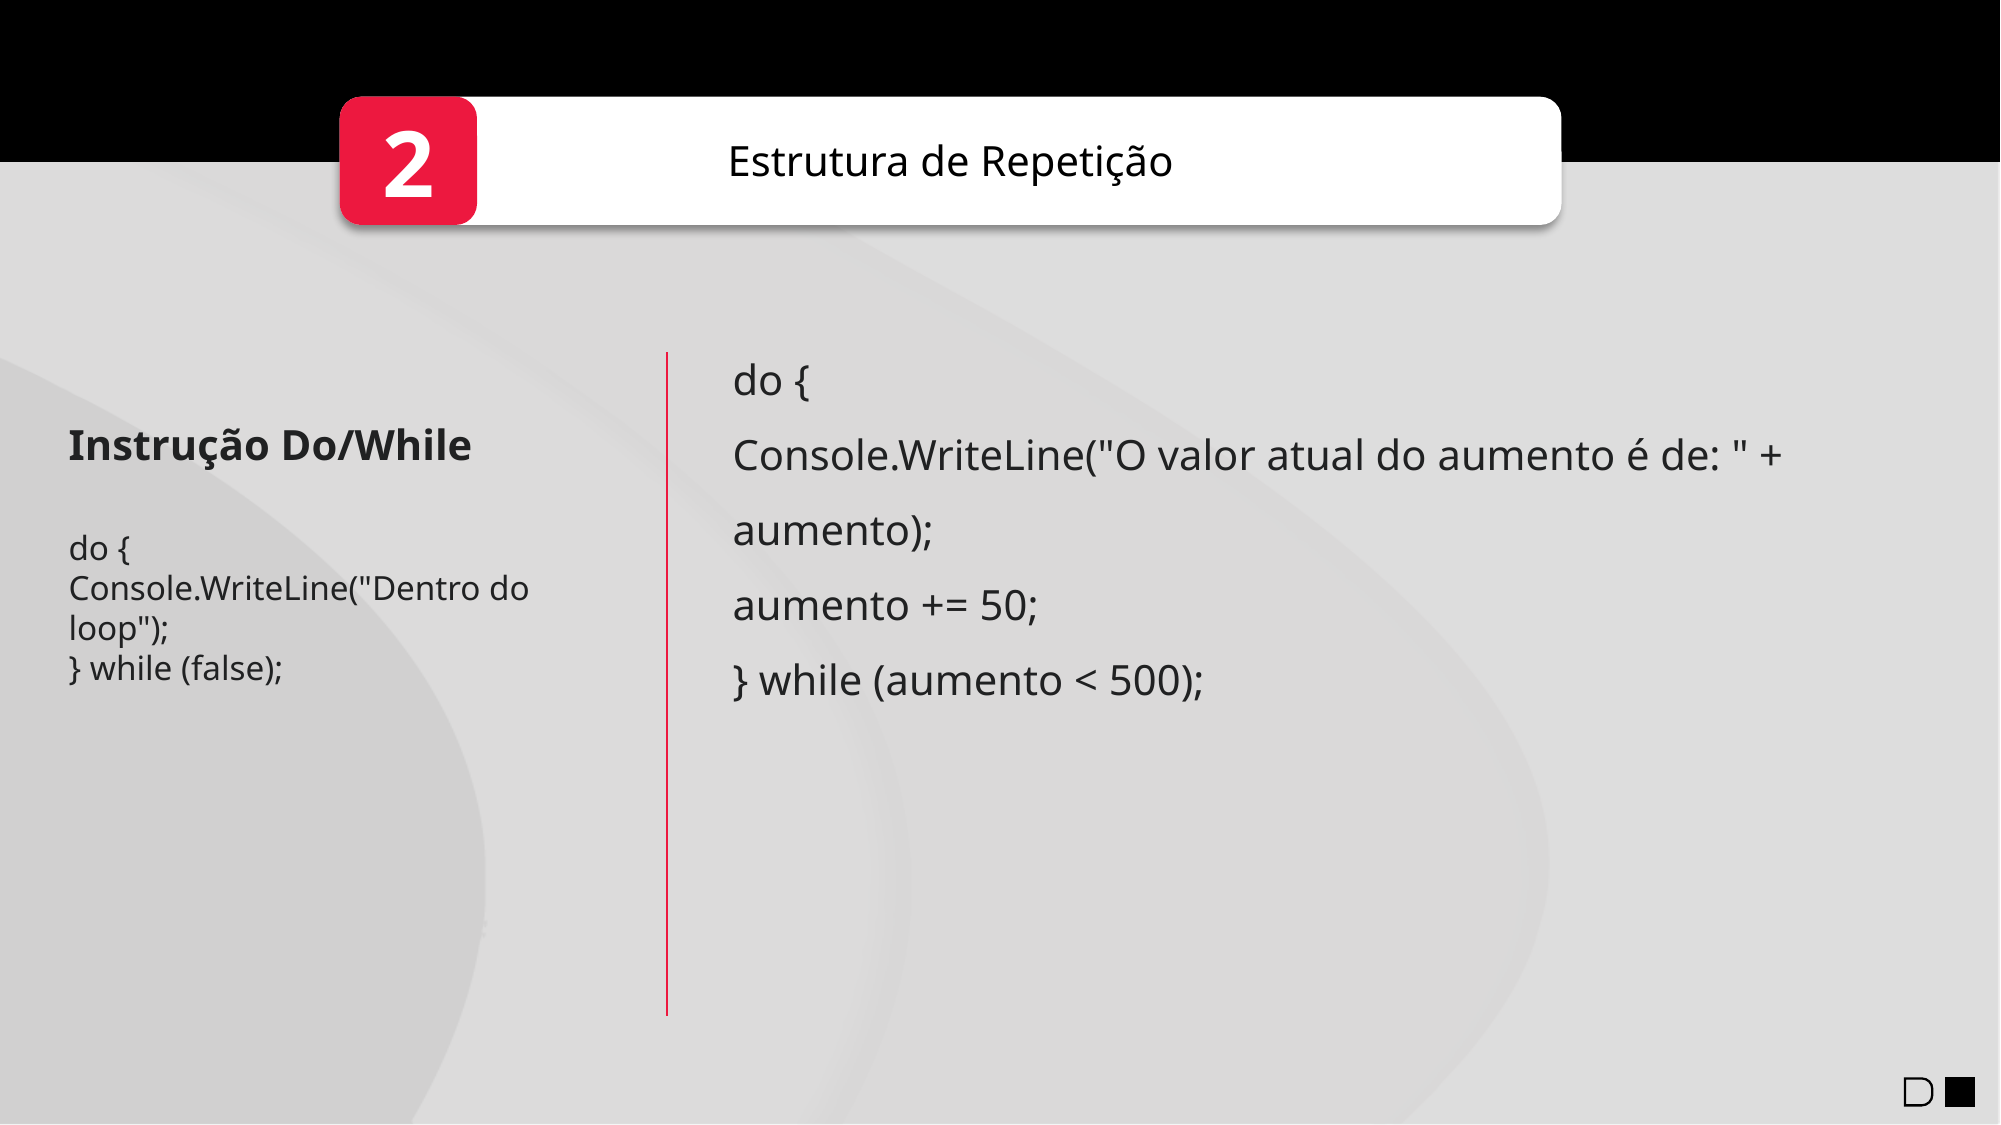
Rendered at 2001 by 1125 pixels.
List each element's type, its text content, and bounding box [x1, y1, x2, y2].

text_box [0, 0, 2000, 161]
text_box do { Console.WriteLine("Dentro do loop"); } while (false); [53, 499, 611, 735]
text_box do { Console.WriteLine("O valor atual do aumento é de: " + aumento); aumento += 50; } while (aumento < 500); [717, 410, 1940, 773]
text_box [339, 96, 1562, 226]
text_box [1903, 1077, 1975, 1107]
text_box Instrução Do/While [53, 411, 534, 566]
